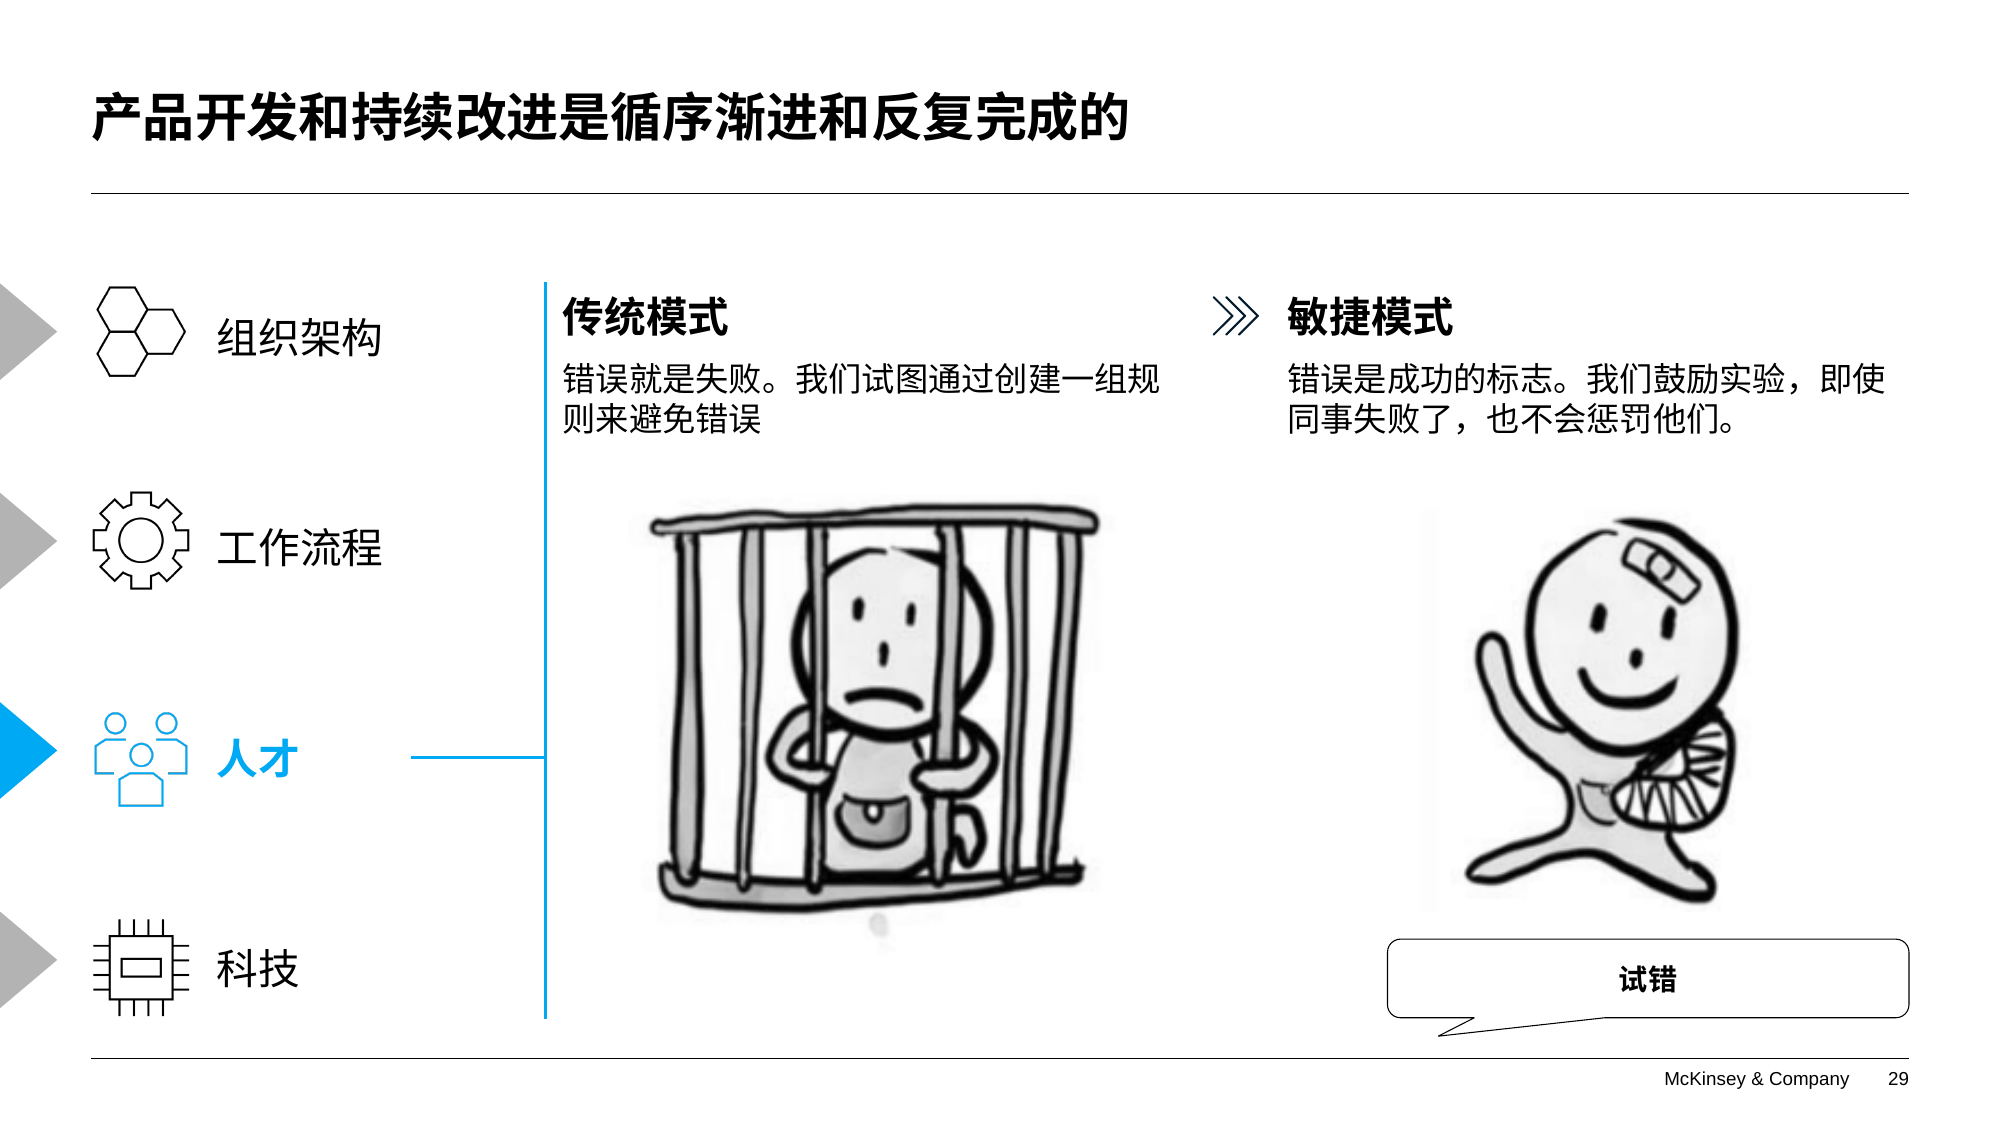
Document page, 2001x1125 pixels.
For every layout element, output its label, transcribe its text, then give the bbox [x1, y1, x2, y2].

text_box 工作流程 [216, 522, 450, 573]
text_box [0, 910, 59, 1009]
text_box 敏捷模式 [1287, 290, 1909, 342]
picture [90, 490, 192, 591]
text_box [0, 491, 59, 591]
text_box 错误就是失败。我们试图通过创建一组规则来避免错误 [562, 358, 1185, 439]
picture [90, 709, 192, 810]
text_box 人才 [216, 732, 450, 783]
text_box [0, 282, 59, 381]
picture [1412, 496, 1784, 912]
text_box 科技 [216, 942, 450, 993]
picture [90, 917, 192, 1018]
title 产品开发和持续改进是循序渐进和反复完成的 [91, 0, 1909, 149]
text_box 试错 [1392, 960, 1904, 996]
picture [90, 281, 192, 382]
text_box 错误是成功的标志。我们鼓励实验，即使同事失败了，也不会惩罚他们。 [1287, 358, 1909, 439]
text_box 传统模式 [562, 290, 1185, 342]
picture [628, 493, 1120, 961]
text_box [0, 701, 59, 800]
text_box [1386, 938, 1910, 1038]
text_box 组织架构 [216, 312, 450, 363]
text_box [1212, 296, 1260, 336]
